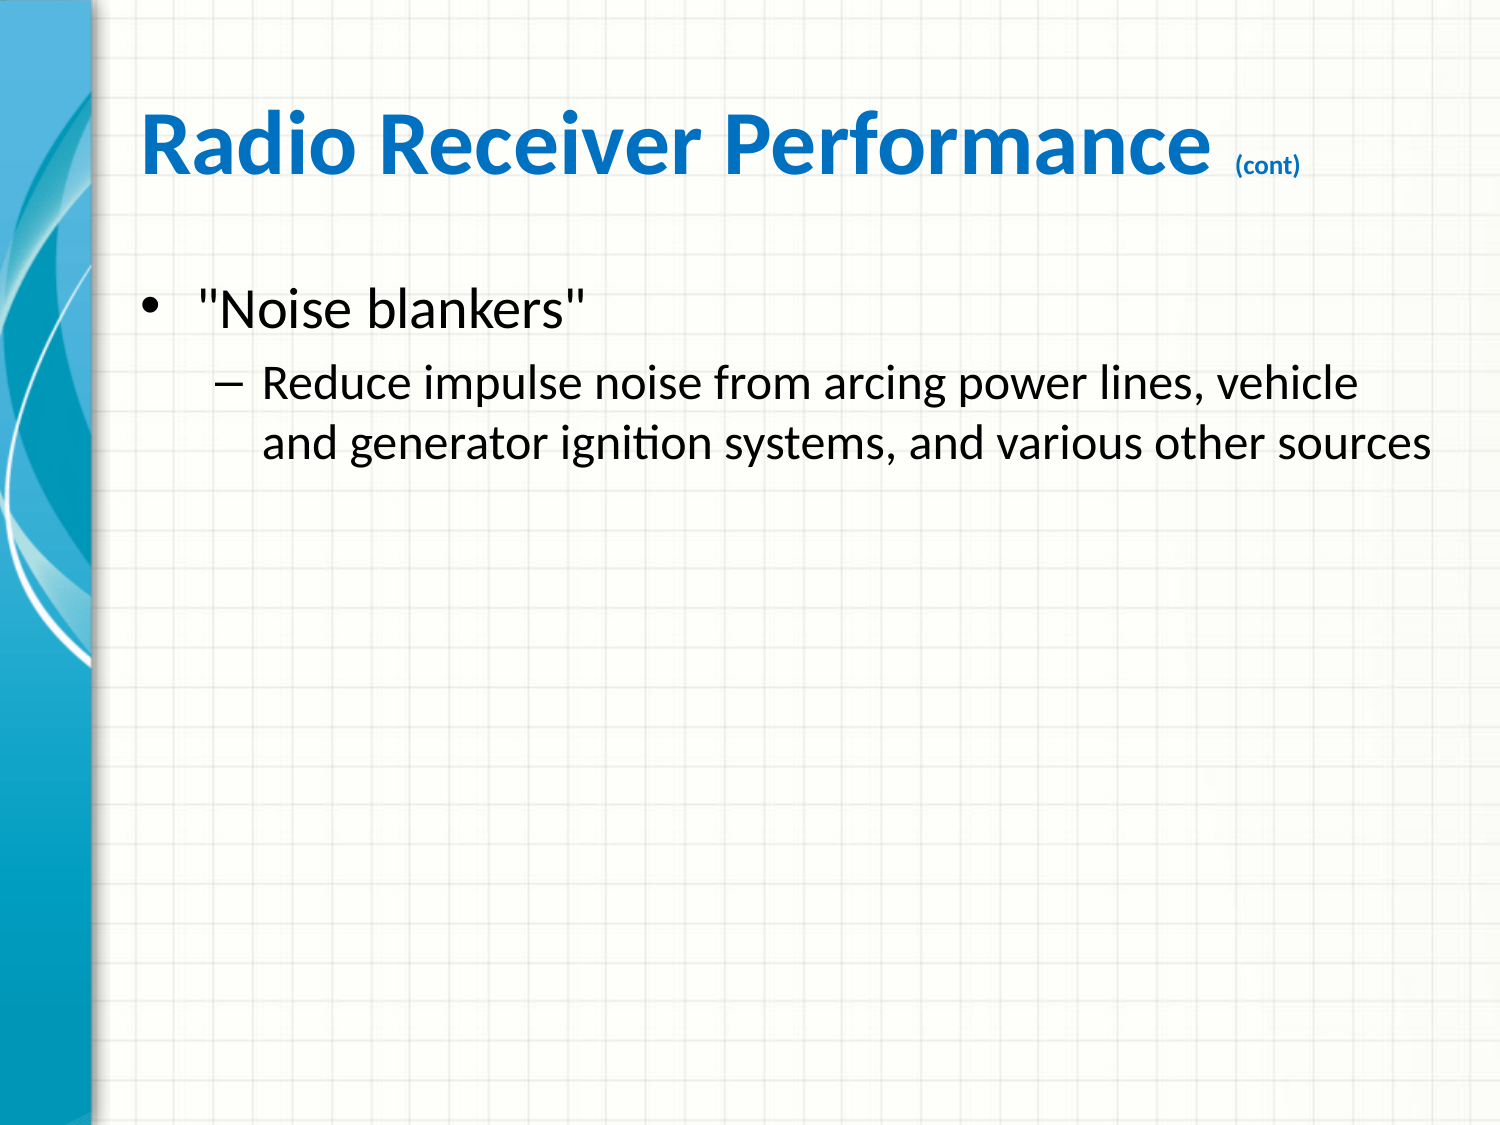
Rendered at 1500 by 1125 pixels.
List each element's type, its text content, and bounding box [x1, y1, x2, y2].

list "Noise blankers" Reduce impulse noise from arcing power lines, vehicle and generator ignition systems, and various other sources [125, 262, 1450, 1005]
title Radio Receiver Performance (cont) [125, 44, 1450, 232]
picture [0, 0, 1500, 1125]
